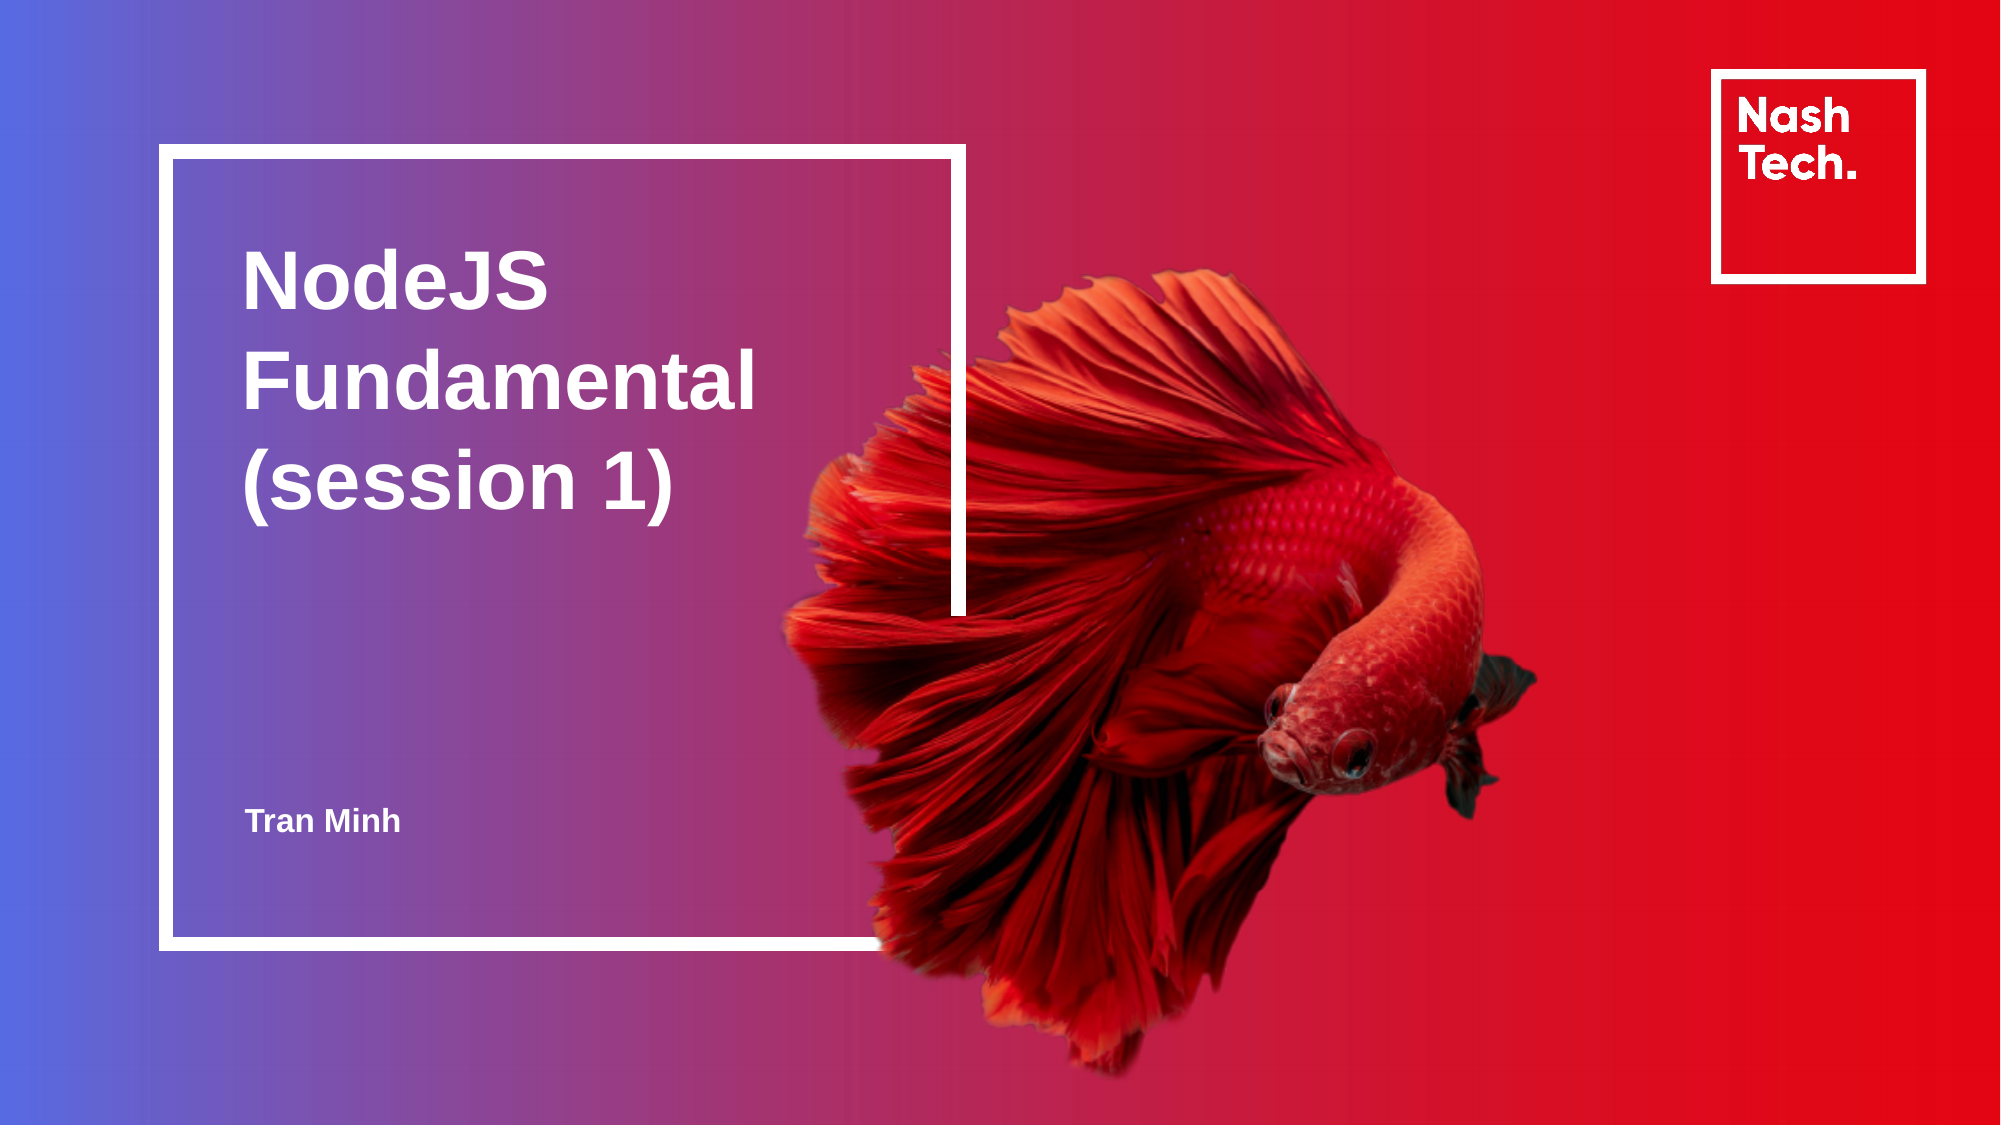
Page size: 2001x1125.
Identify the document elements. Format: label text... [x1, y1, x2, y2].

title NodeJS Fundamental (session 1) [226, 218, 913, 650]
list Tran Minh [229, 776, 916, 847]
picture [0, 0, 2001, 1125]
